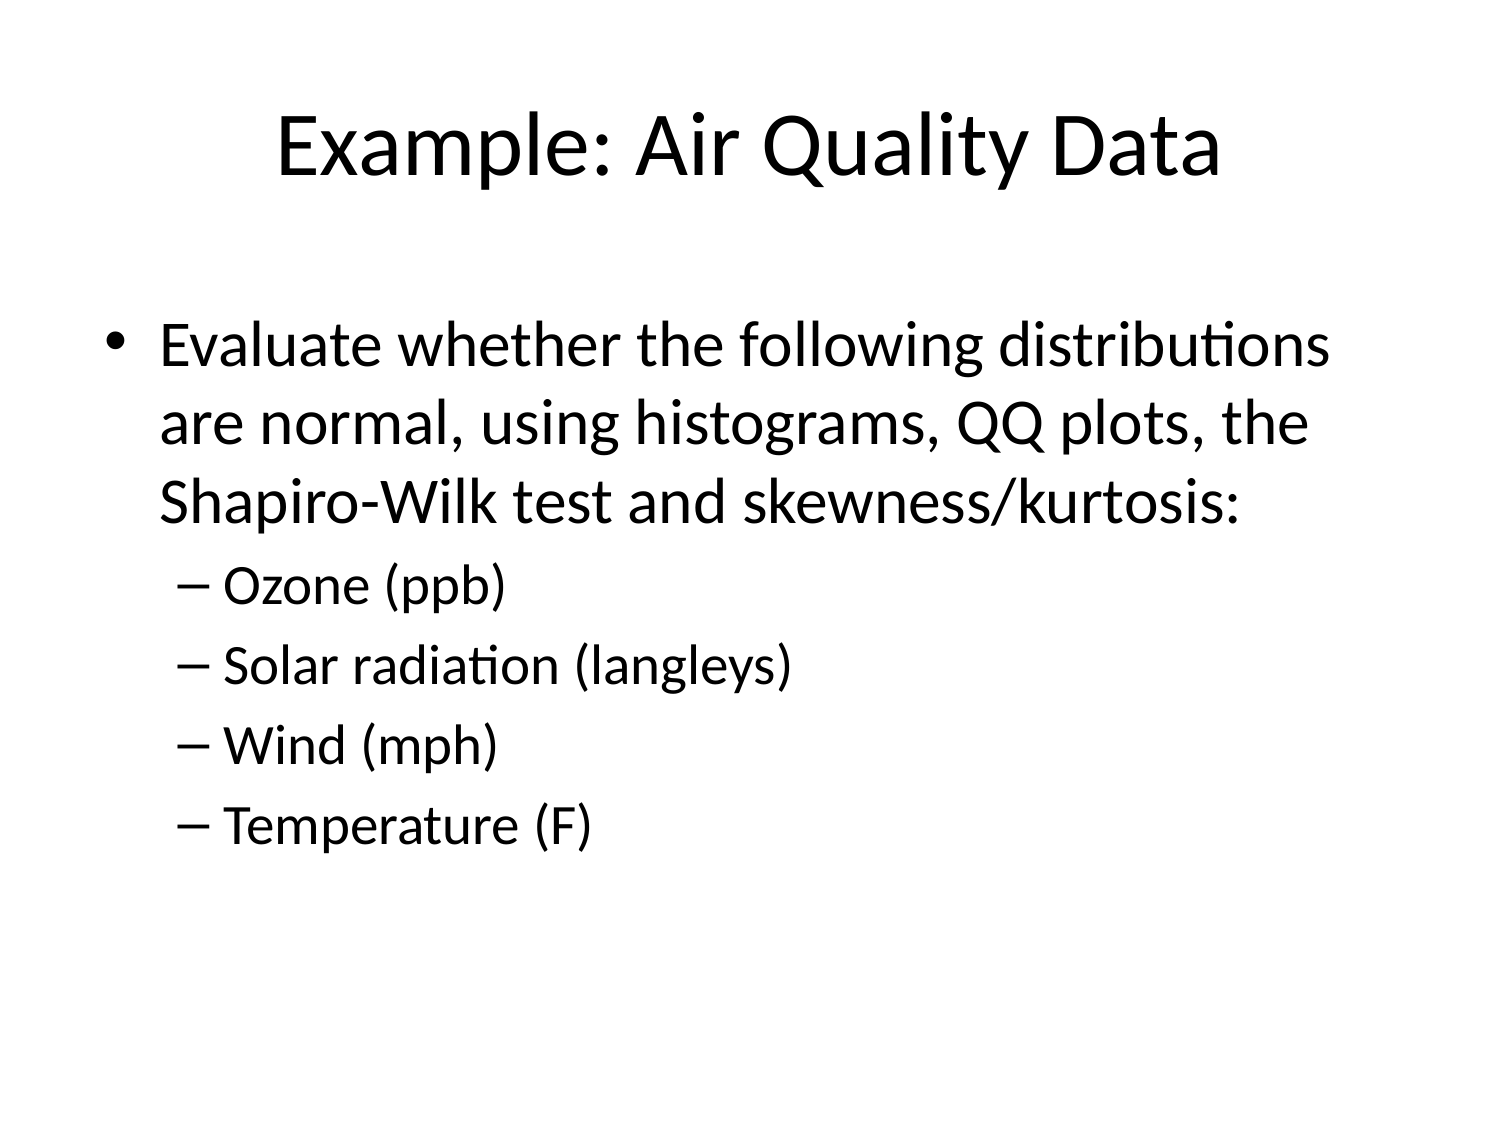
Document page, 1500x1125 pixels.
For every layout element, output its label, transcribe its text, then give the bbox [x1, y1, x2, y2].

text_box Evaluate whether the following distributions are normal, using histograms, QQ plots, the Shapiro-Wilk test and skewness/kurtosis: Ozone (ppb) Solar radiation (langleys) Wind (mph) Temperature (F) [89, 202, 1440, 867]
title Example: Air Quality Data [75, 45, 1425, 233]
